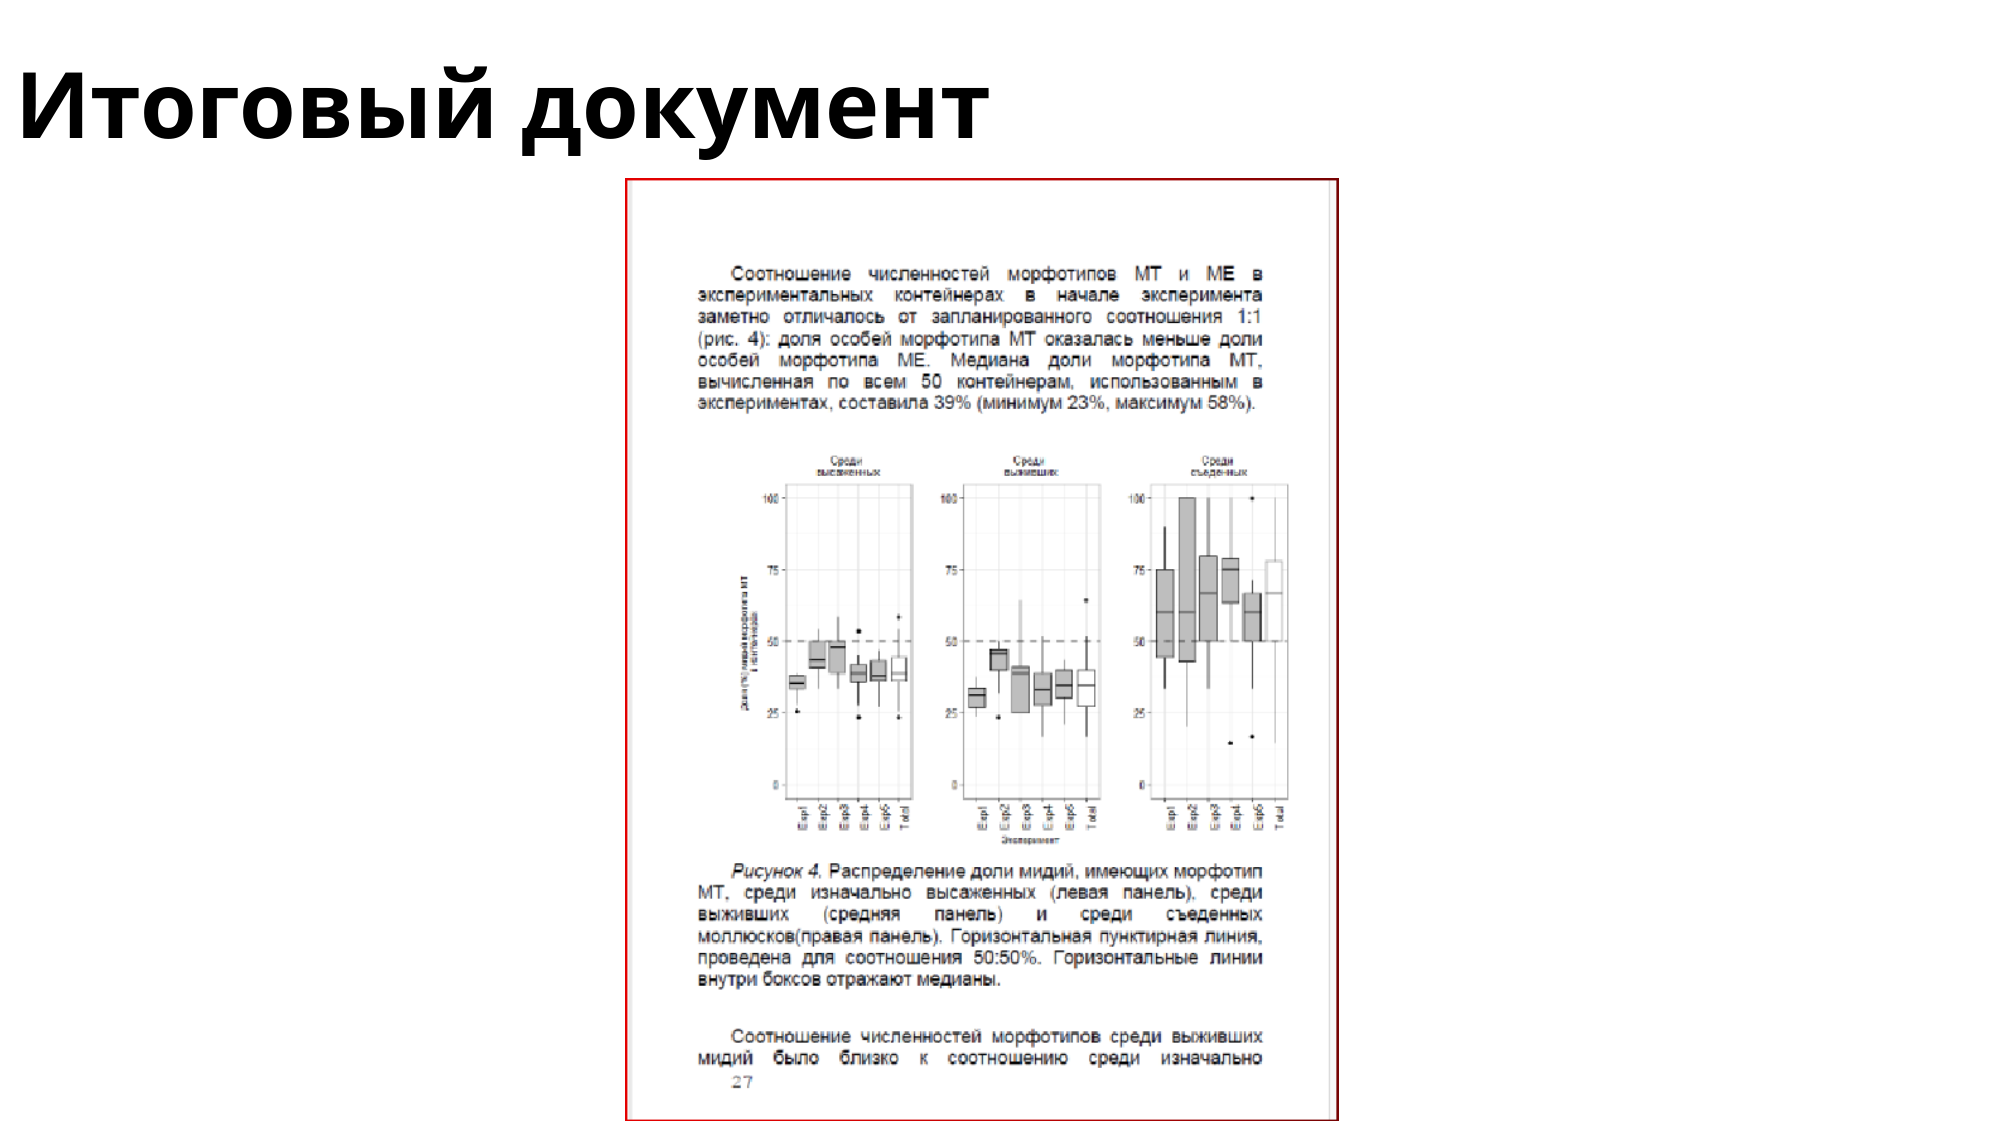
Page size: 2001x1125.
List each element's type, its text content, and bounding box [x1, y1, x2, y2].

title Итоговый документ [0, 0, 1725, 218]
picture [625, 178, 1339, 1121]
